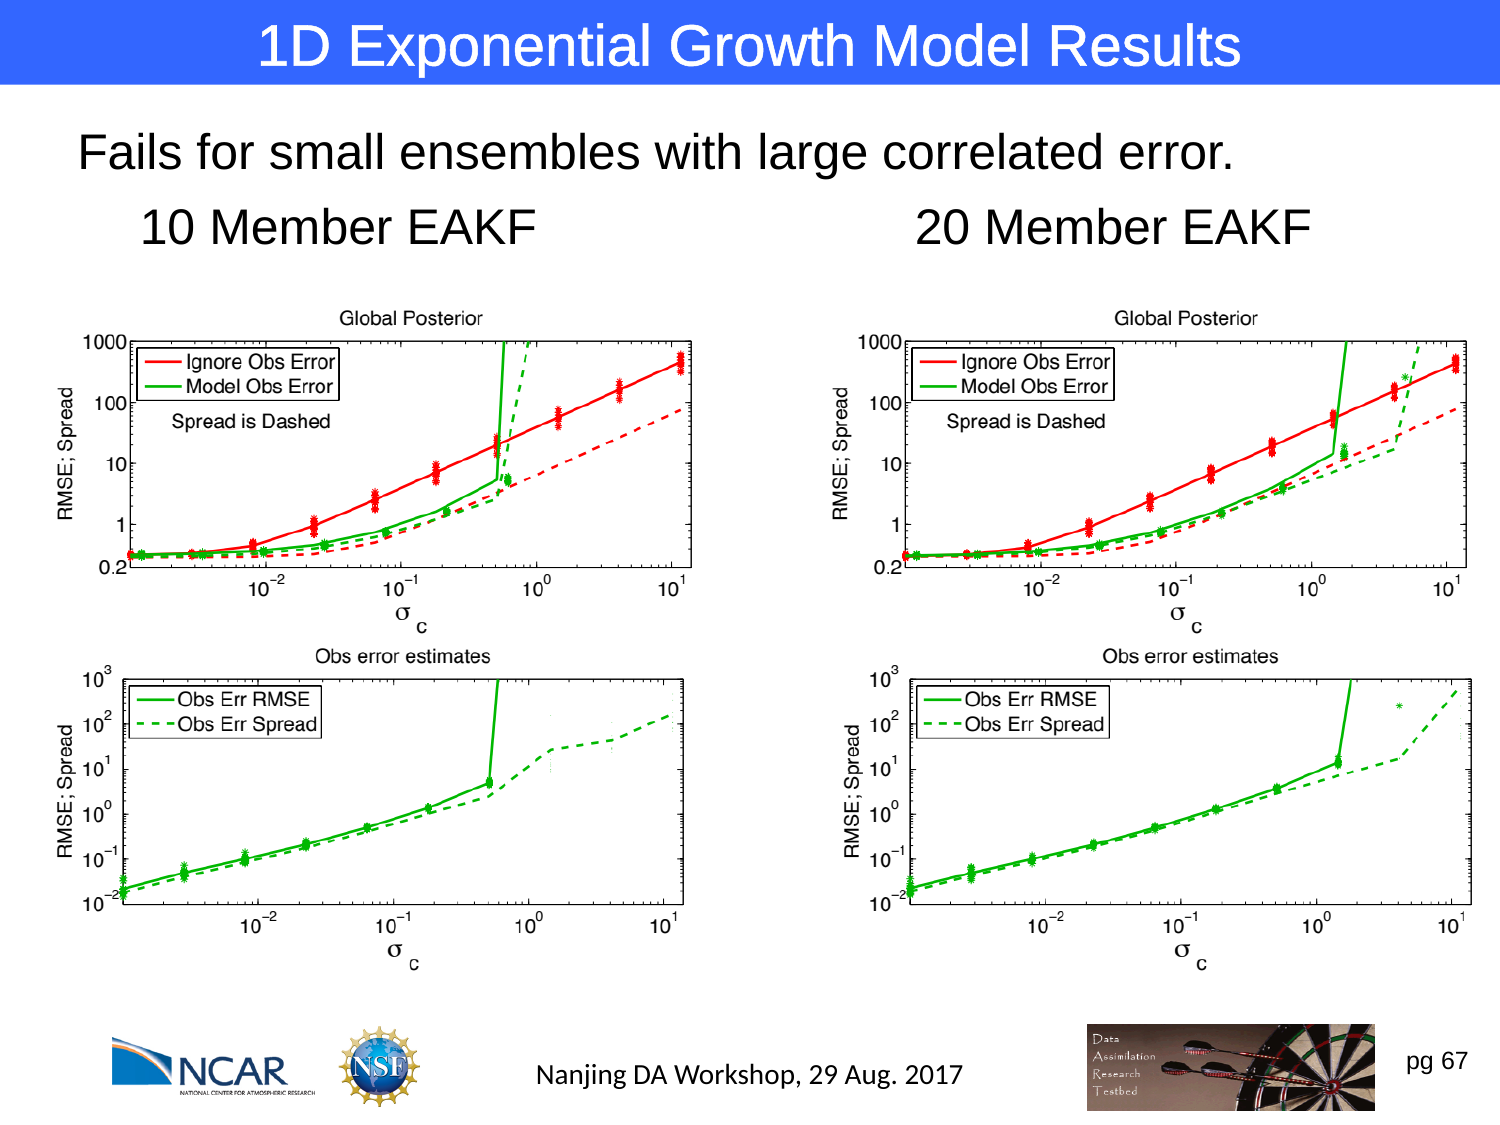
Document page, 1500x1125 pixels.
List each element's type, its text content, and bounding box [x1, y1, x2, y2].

text_box Fails for small ensembles with large correlated error. [62, 112, 1438, 188]
text_box 10 Member EAKF [124, 188, 725, 263]
picture [824, 299, 1478, 976]
footer Nanjing DA Workshop, 29 Aug. 2017 [512, 1042, 988, 1103]
picture [337, 1024, 421, 1108]
picture [1087, 1024, 1375, 1111]
picture [49, 299, 698, 976]
text_box 20 Member EAKF [899, 187, 1500, 263]
text_box 1D Exponential Growth Model Results [0, 0, 1500, 85]
picture [112, 1037, 315, 1095]
